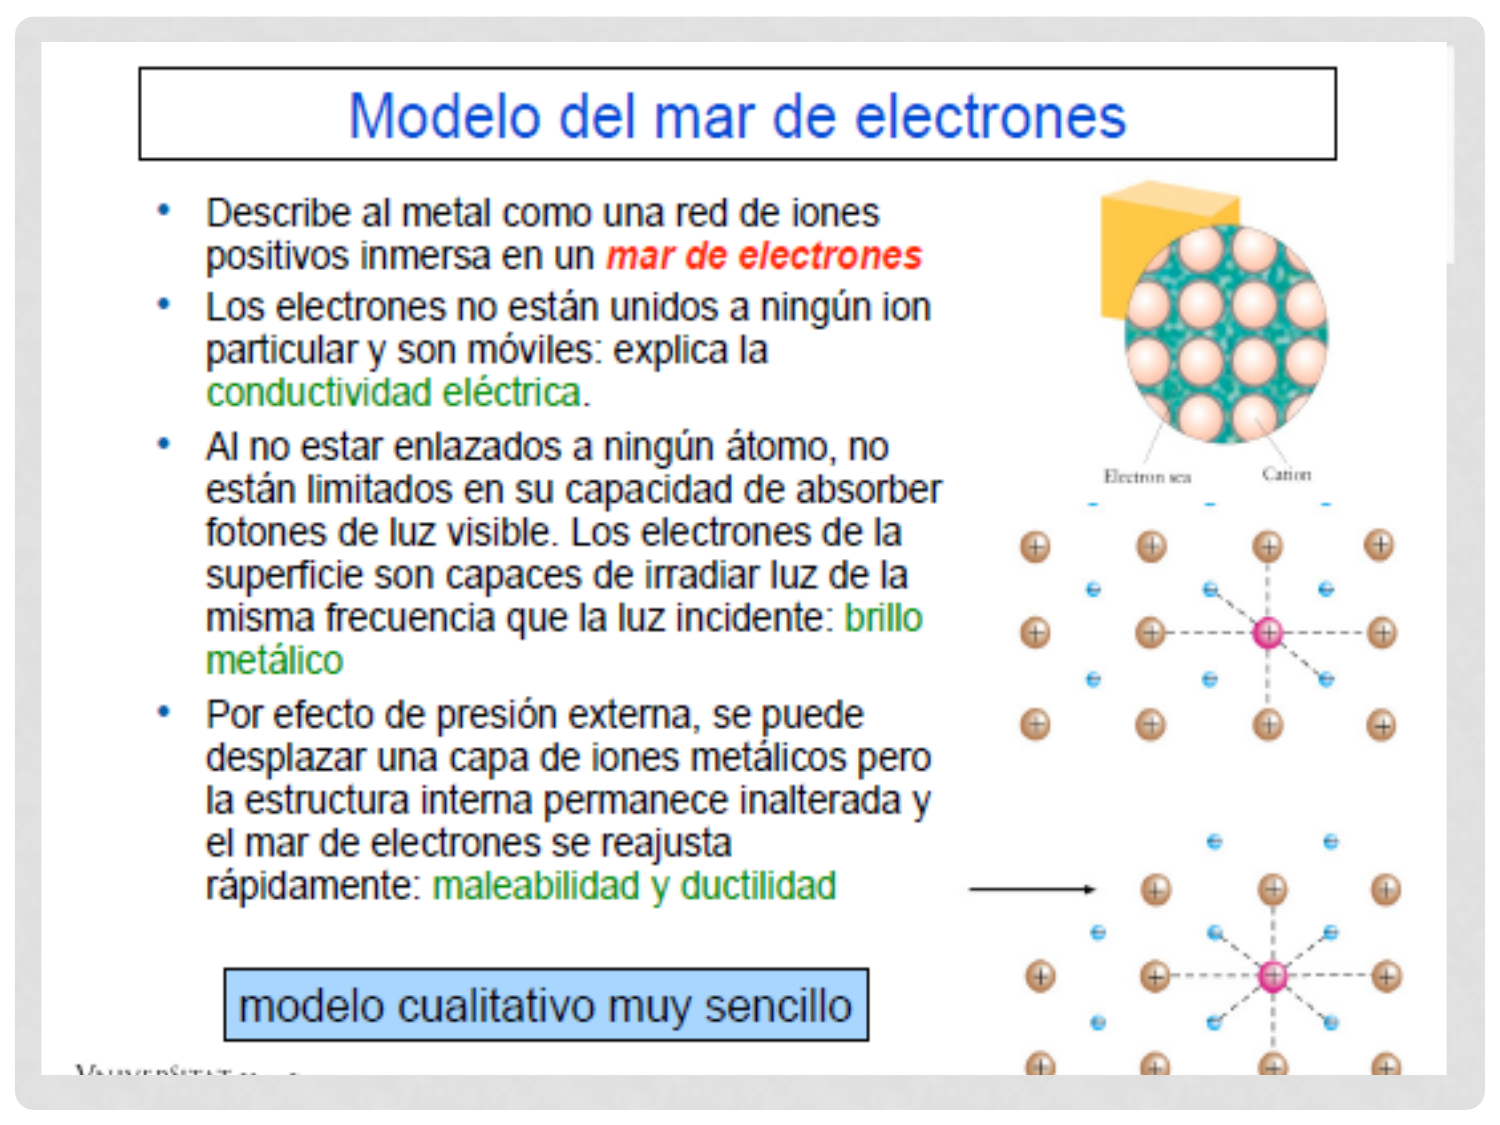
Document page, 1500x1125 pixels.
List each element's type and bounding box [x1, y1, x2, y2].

picture [40, 42, 1447, 1075]
